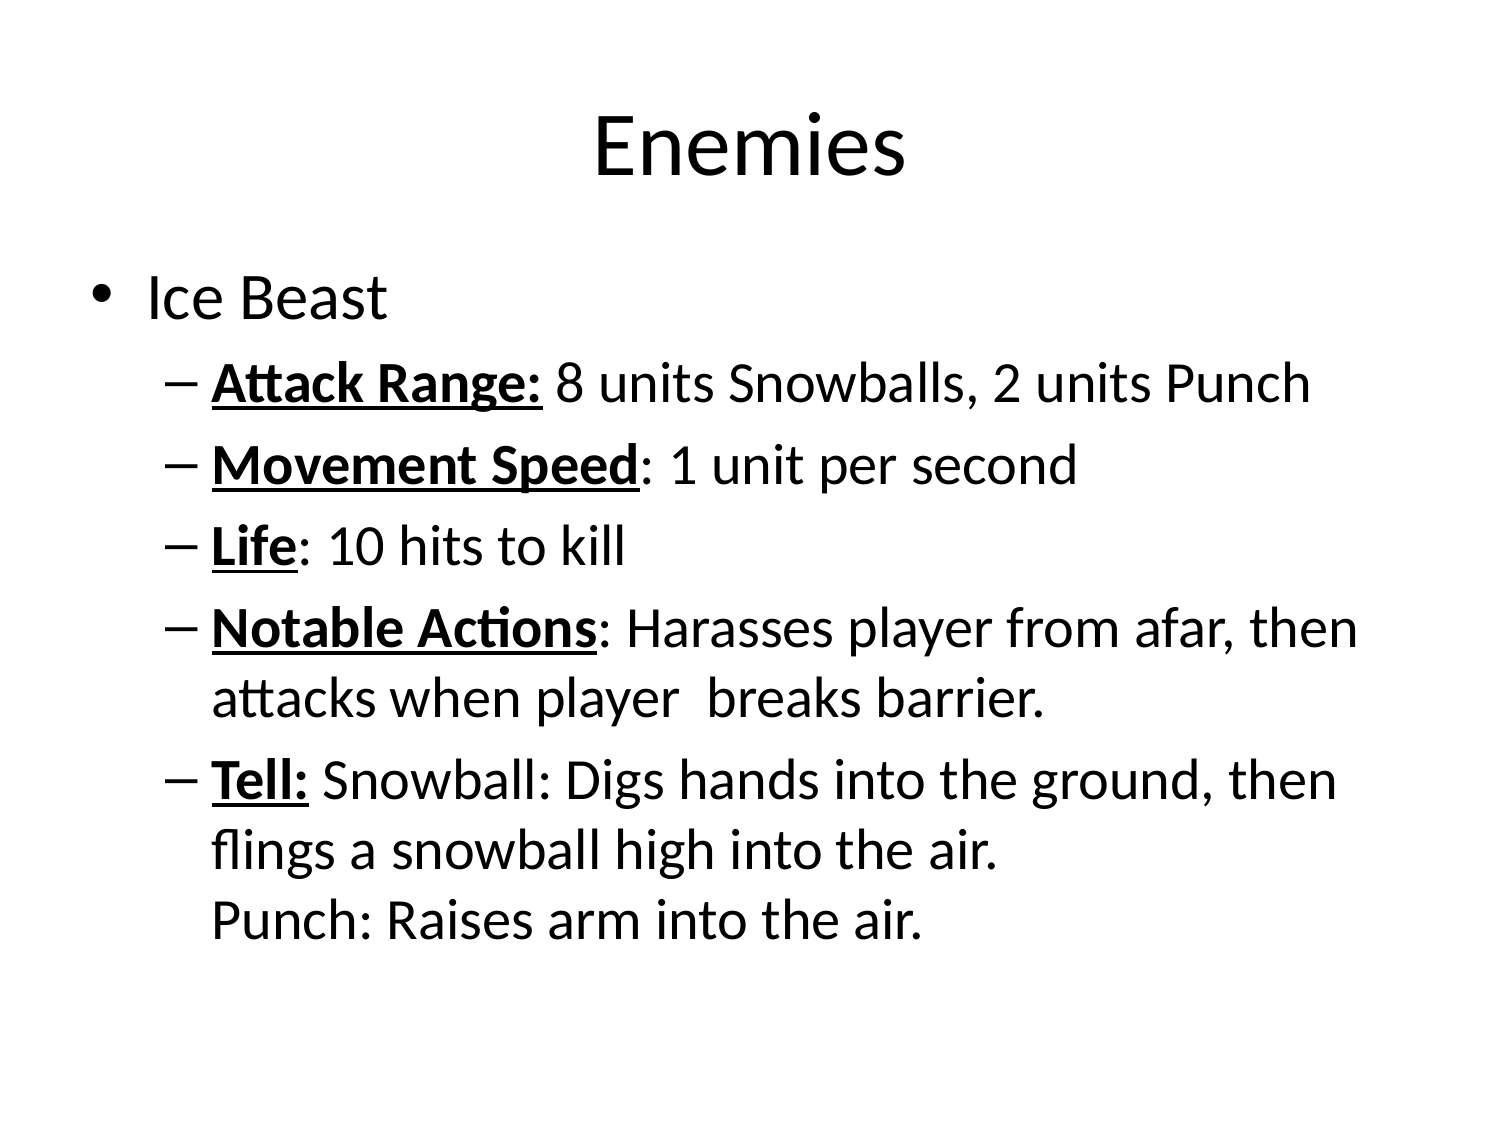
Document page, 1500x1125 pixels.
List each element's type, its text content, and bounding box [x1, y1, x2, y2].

title Enemies [75, 45, 1425, 233]
list Ice Beast Attack Range: 8 units Snowballs, 2 units Punch Movement Speed: 1 unit per second Life: 10 hits to kill Notable Actions: Harasses player from afar, then attacks when player breaks barrier. Tell: Snowball: Digs hands into the ground, then flings a snowball high into the air. Punch: Raises arm into the air. [75, 245, 1425, 988]
